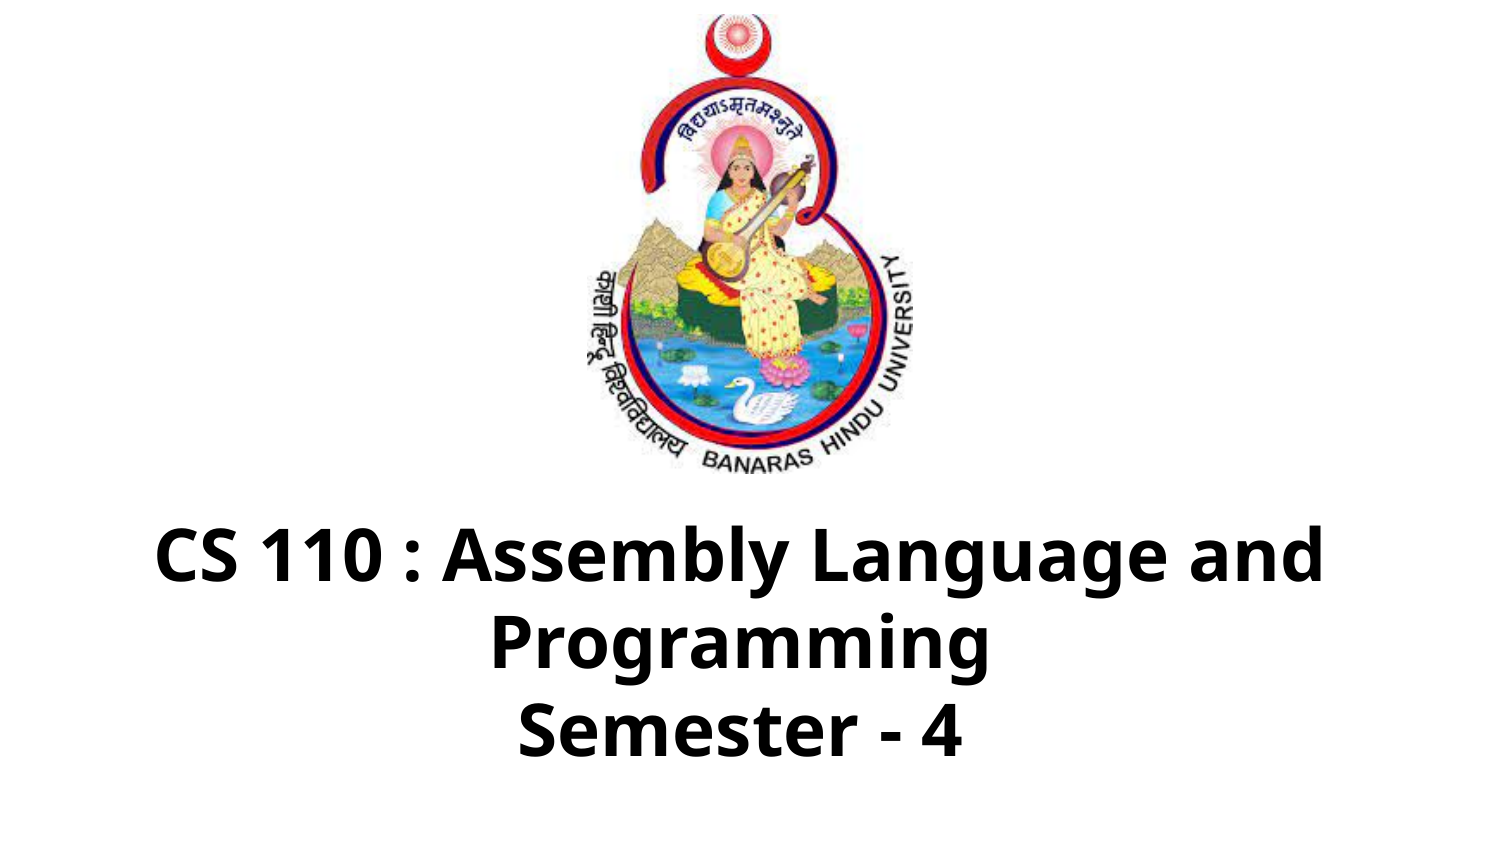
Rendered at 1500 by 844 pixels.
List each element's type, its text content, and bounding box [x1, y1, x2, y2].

picture [587, 14, 913, 474]
text_box CS 110 : Assembly Language and Programming Semester - 4 [0, 493, 1491, 712]
